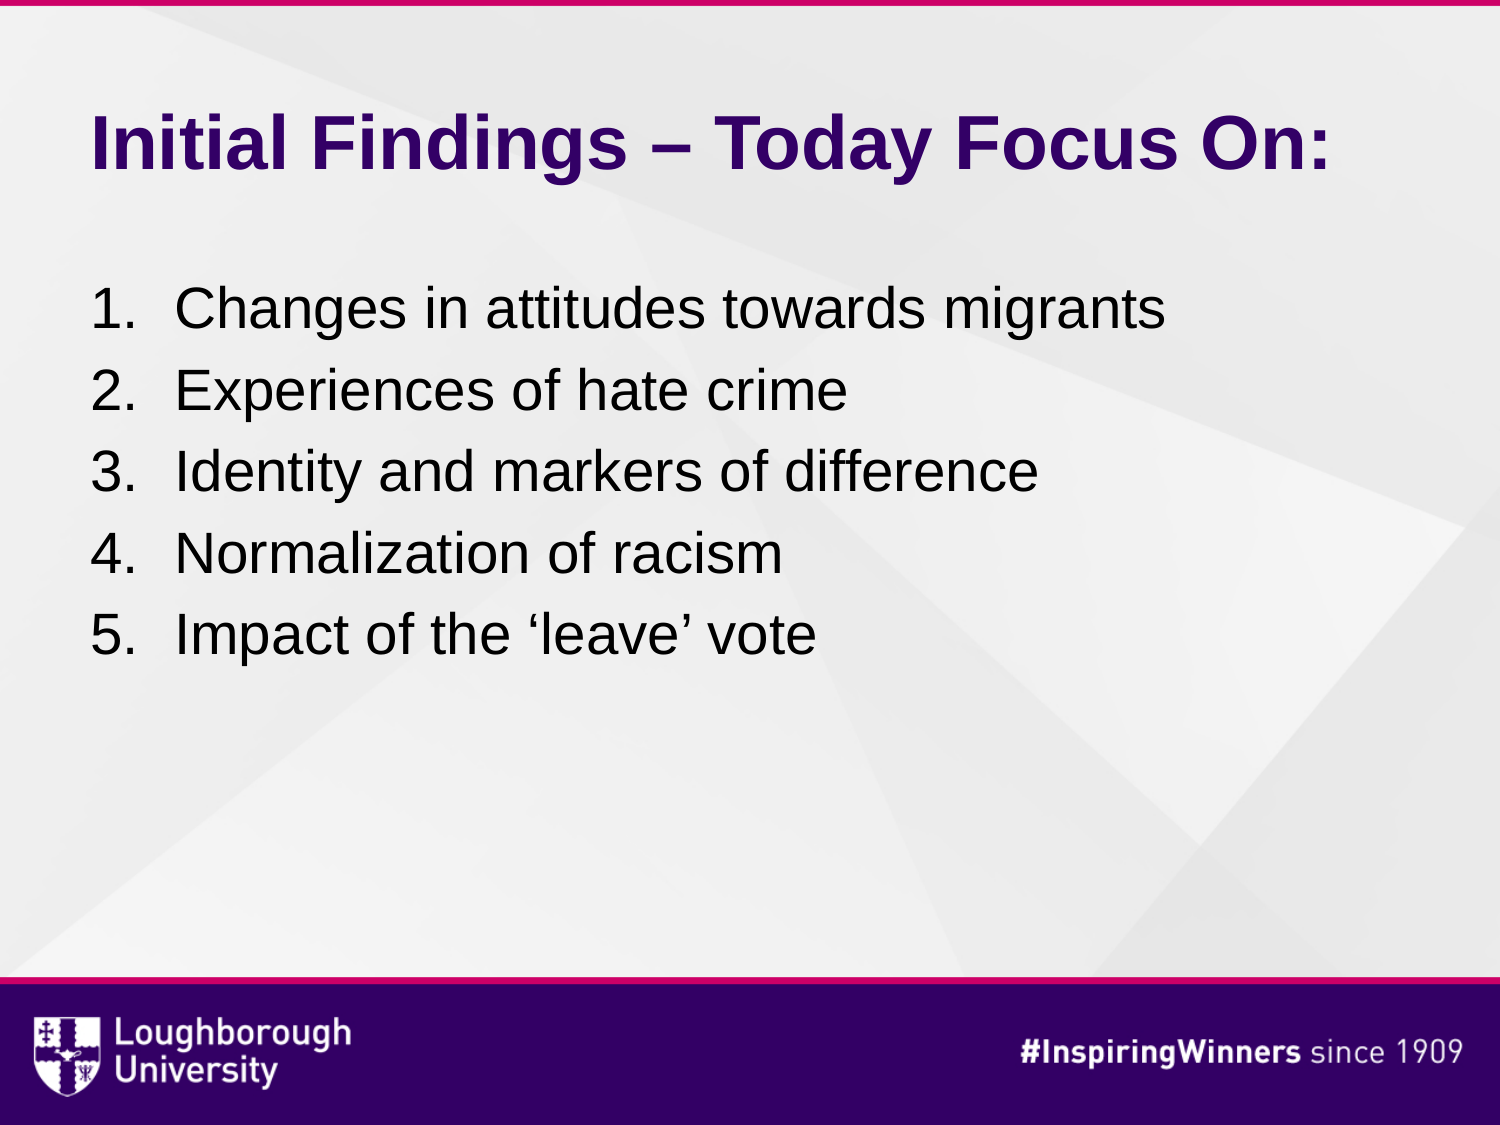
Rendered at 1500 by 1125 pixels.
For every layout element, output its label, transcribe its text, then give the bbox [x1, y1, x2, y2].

list Changes in attitudes towards migrants Experiences of hate crime Identity and markers of difference Normalization of racism Impact of the ‘leave’ vote [75, 262, 1425, 957]
picture [0, 0, 1500, 1125]
title Initial Findings – Today Focus On: [75, 45, 1425, 233]
